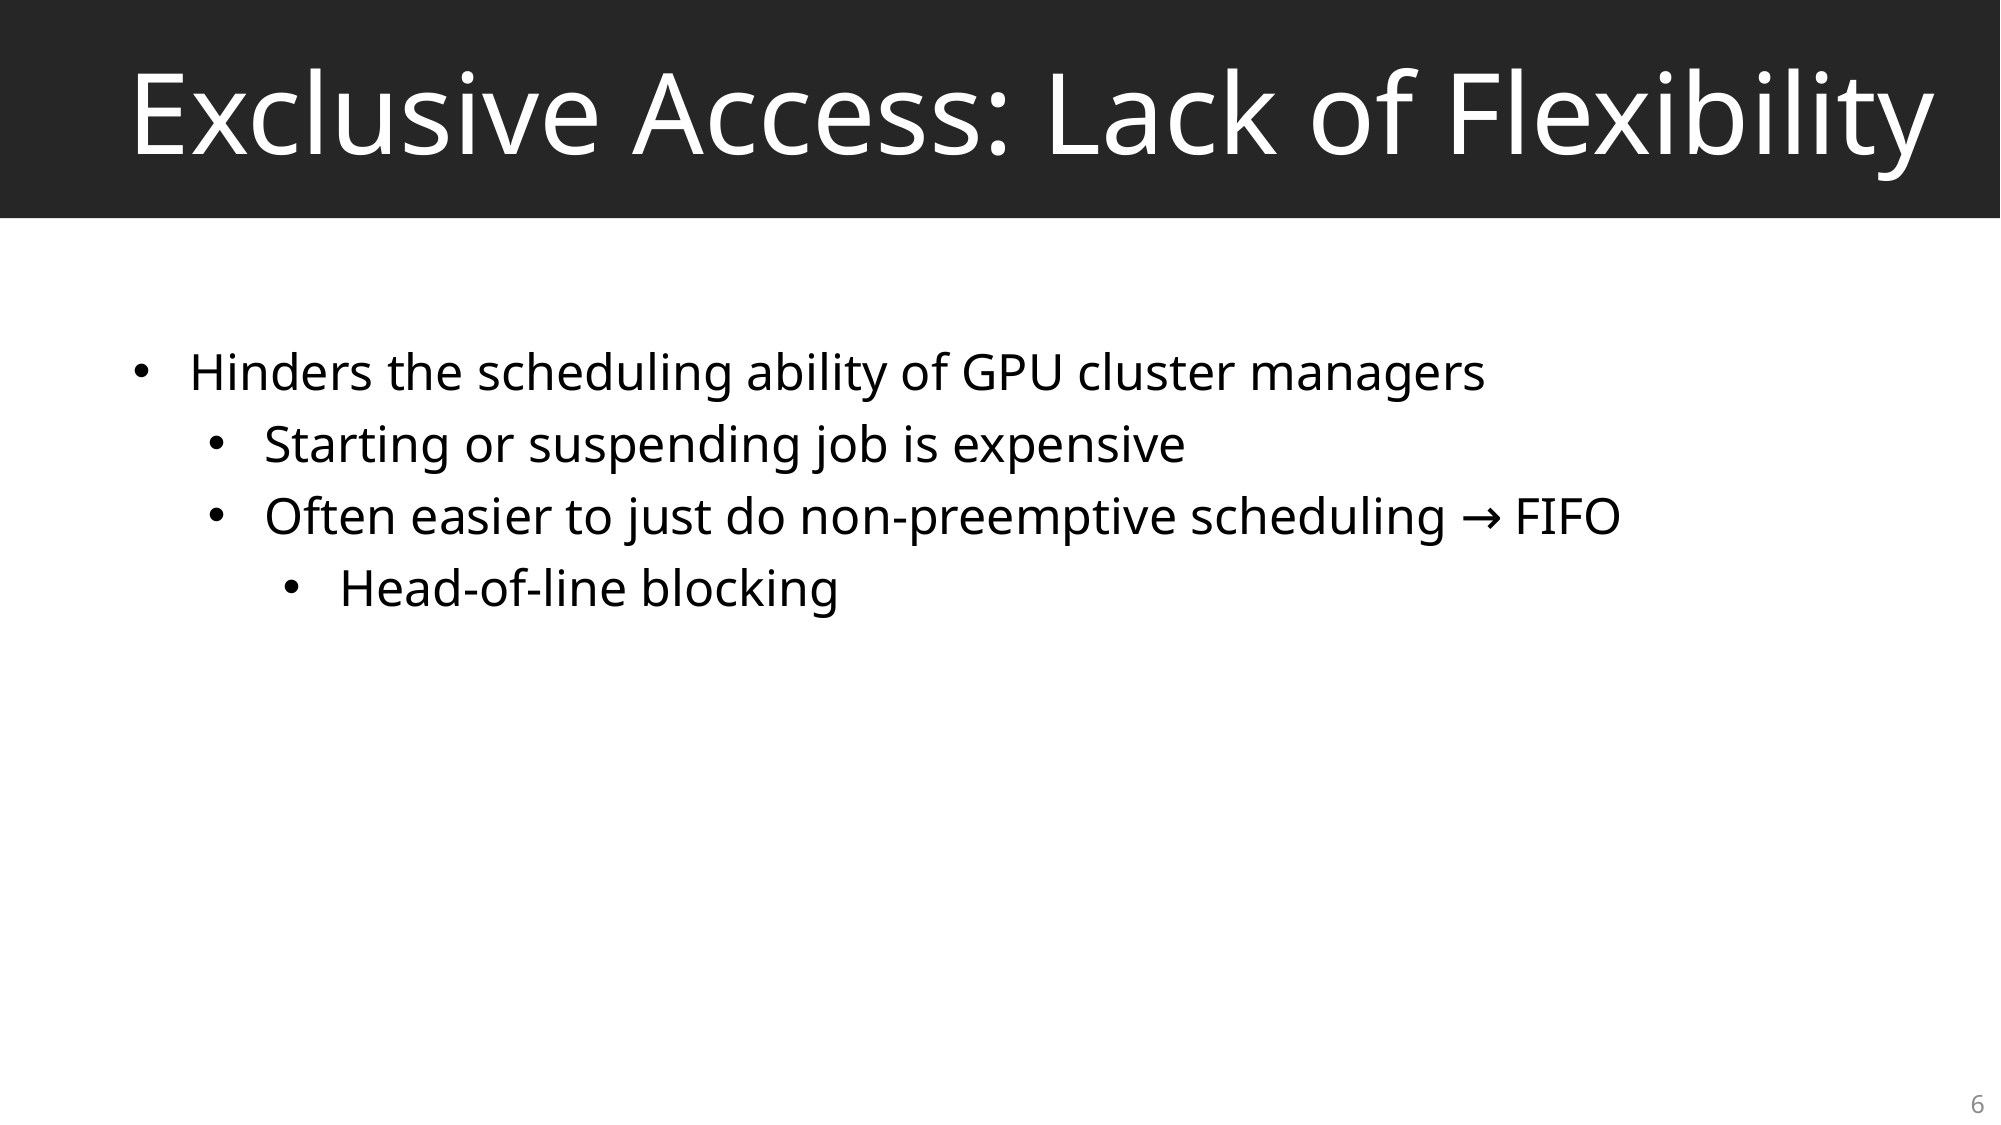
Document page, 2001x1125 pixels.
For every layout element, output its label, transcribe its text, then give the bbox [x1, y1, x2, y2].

title Exclusive Access: Lack of Flexibility [0, 0, 2000, 219]
slide_number 6 [1939, 1085, 2000, 1125]
text_box Hinders the scheduling ability of GPU cluster managers Starting or suspending job is expensive Often easier to just do non-preemptive scheduling → FIFO Head-of-line blocking [118, 321, 1931, 624]
